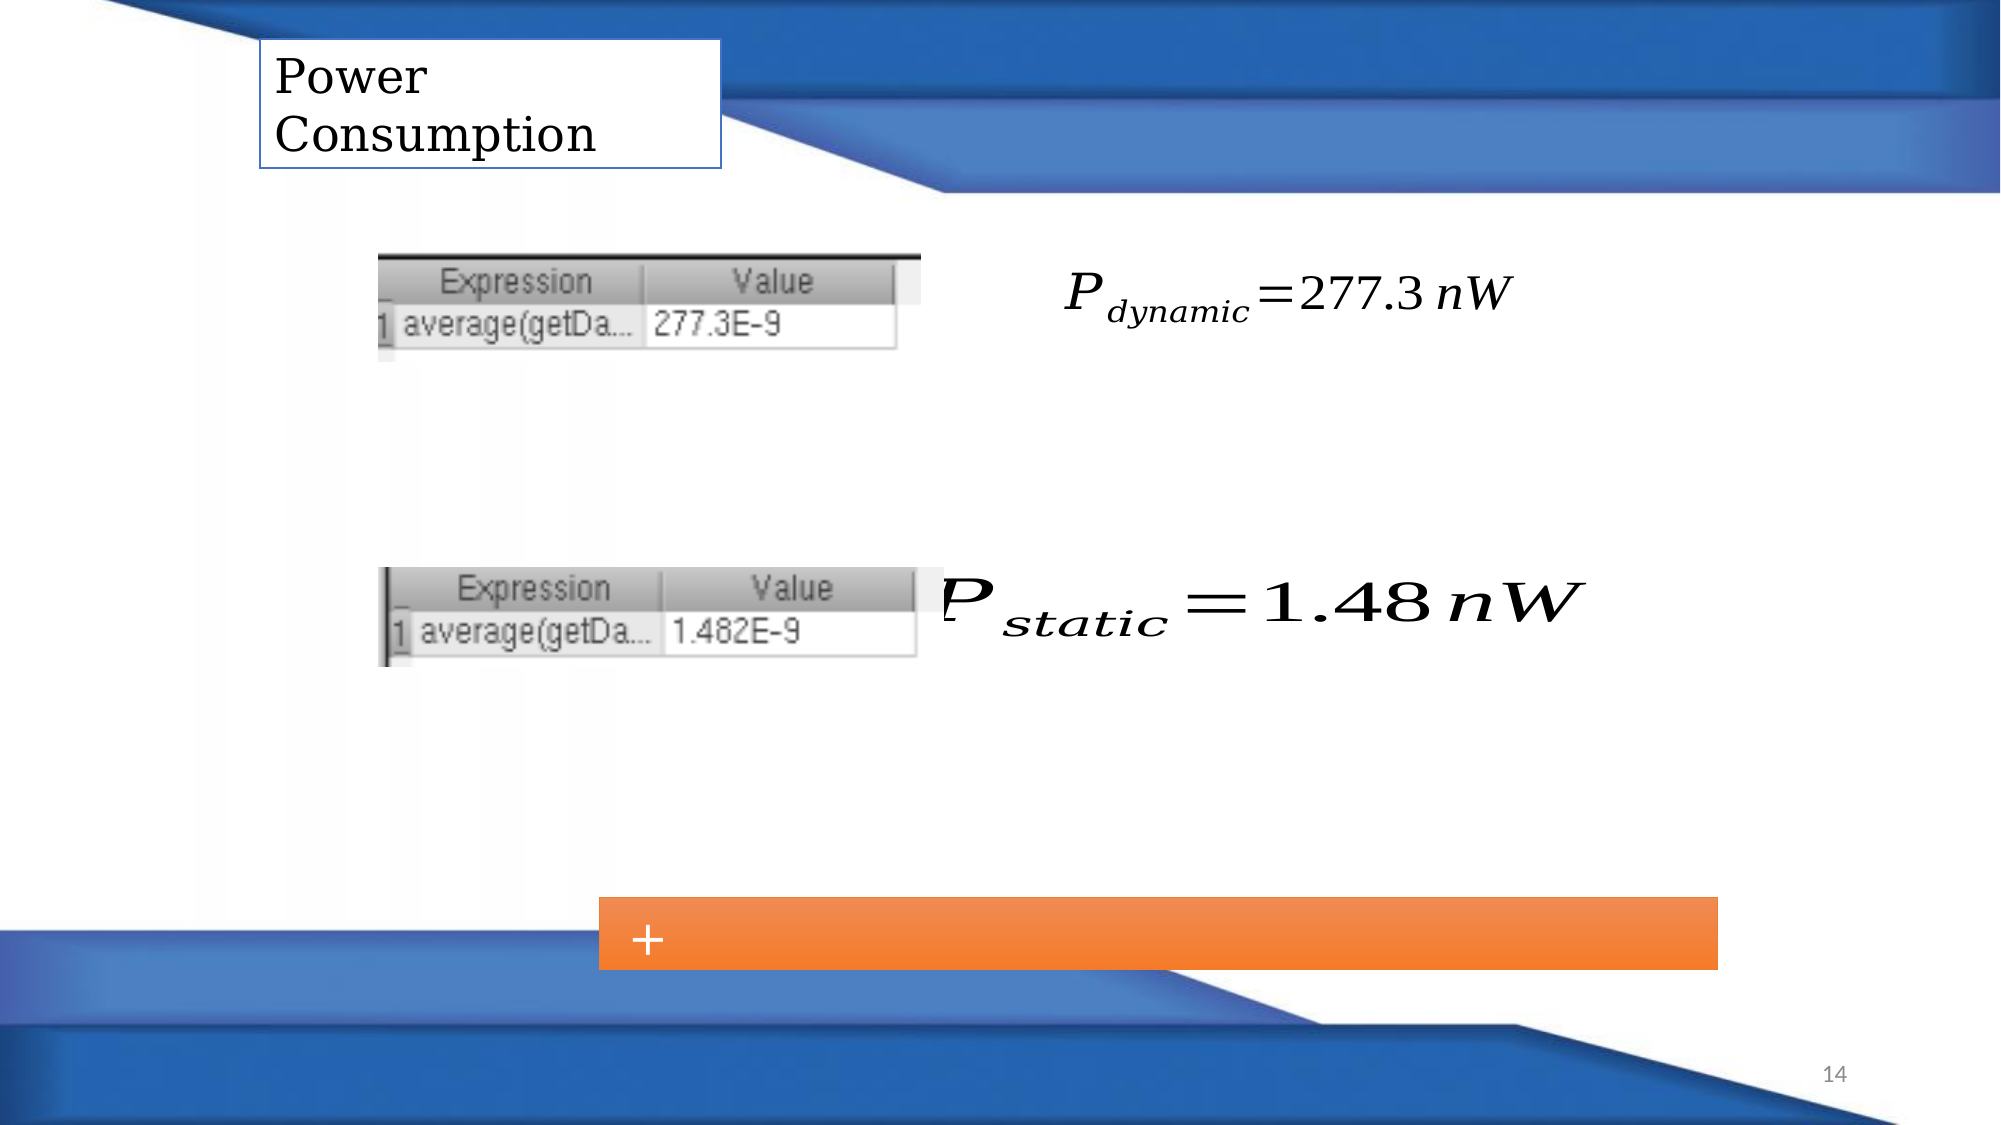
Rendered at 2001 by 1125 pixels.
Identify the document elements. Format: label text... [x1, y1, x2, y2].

slide_number 14 [1412, 1042, 1863, 1103]
picture [0, 0, 2001, 1125]
text_box Power Consumption [259, 38, 722, 169]
